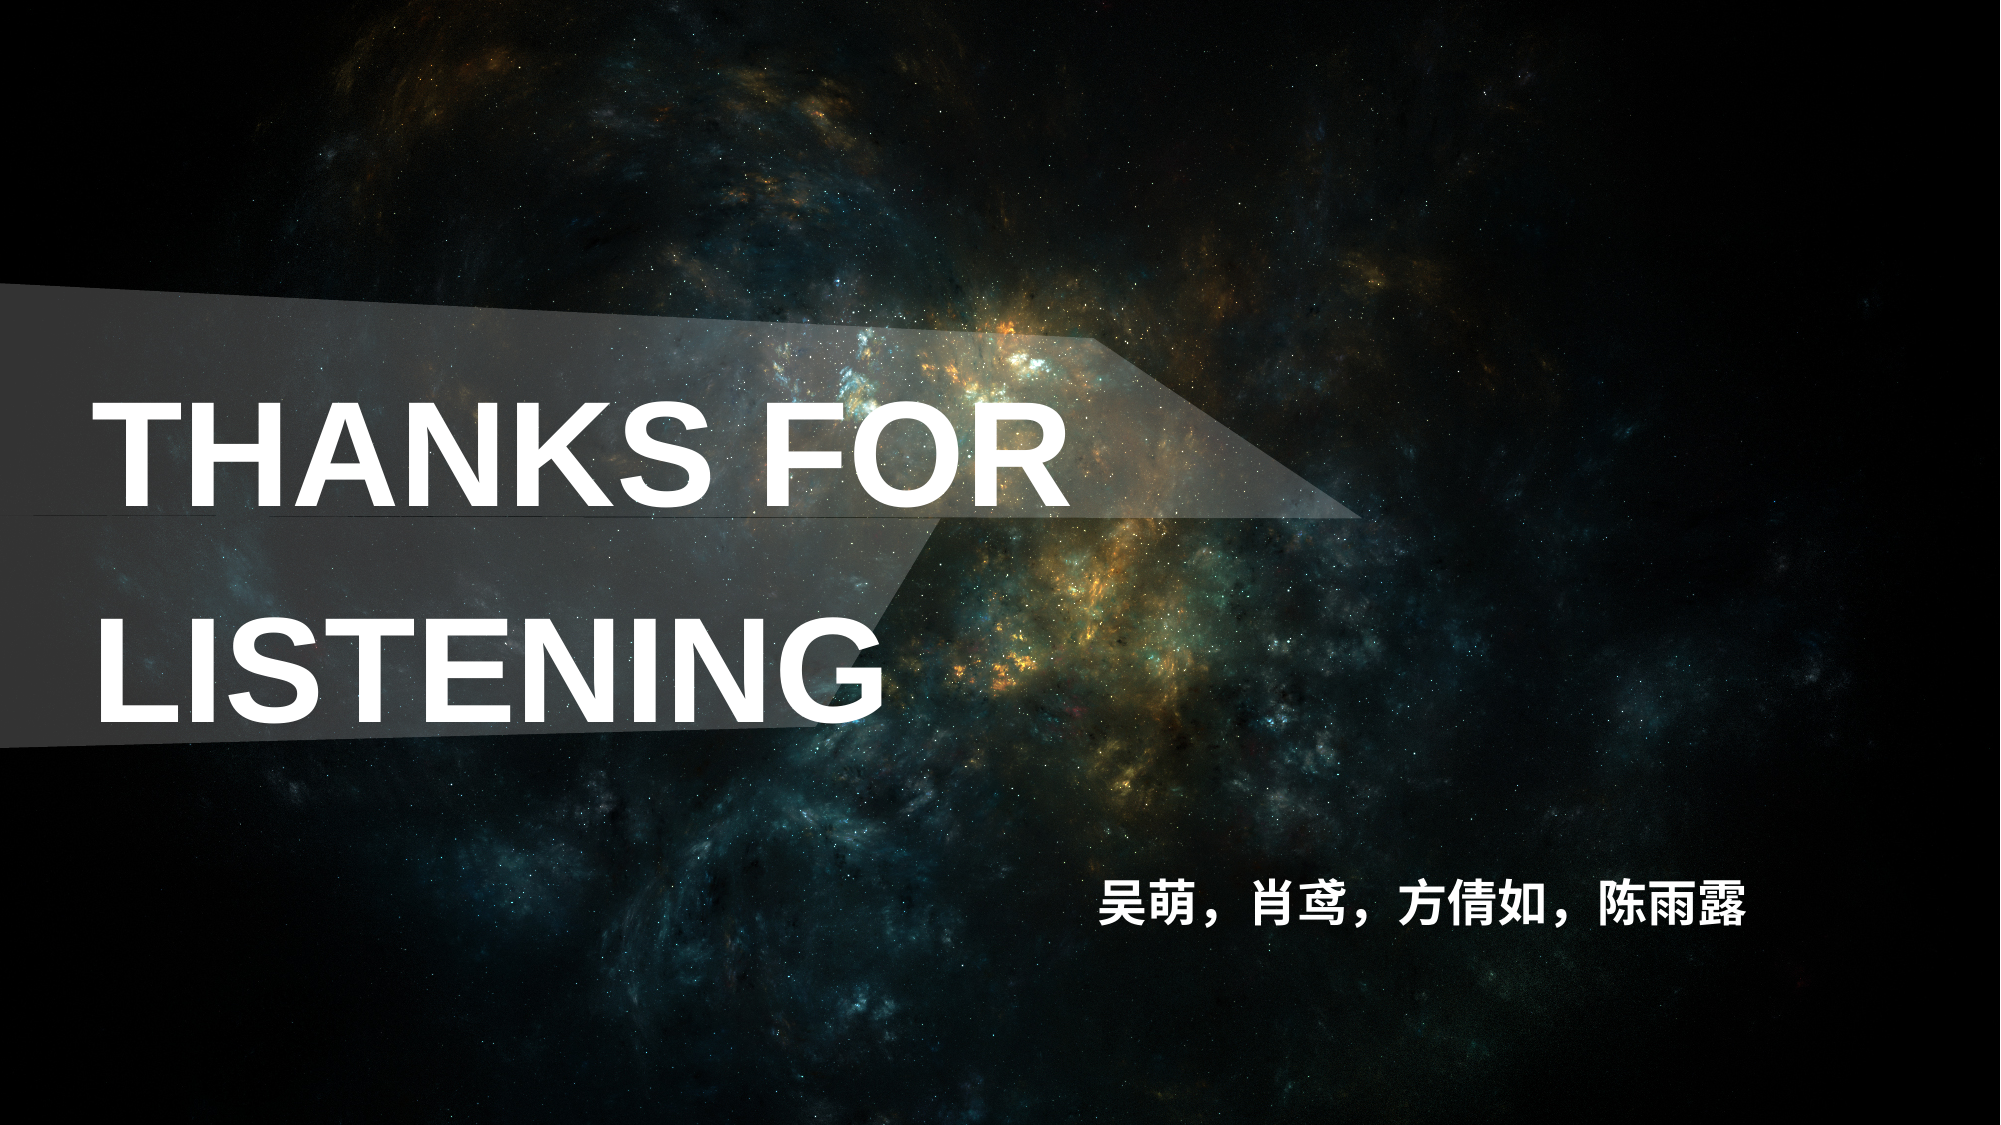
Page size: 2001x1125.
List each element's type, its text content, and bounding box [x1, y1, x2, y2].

text_box 吴萌，肖鸢，方倩如，陈雨露 [982, 864, 1862, 940]
text_box THANKS FOR LISTENING [83, 313, 1083, 761]
picture [0, 0, 2000, 1125]
